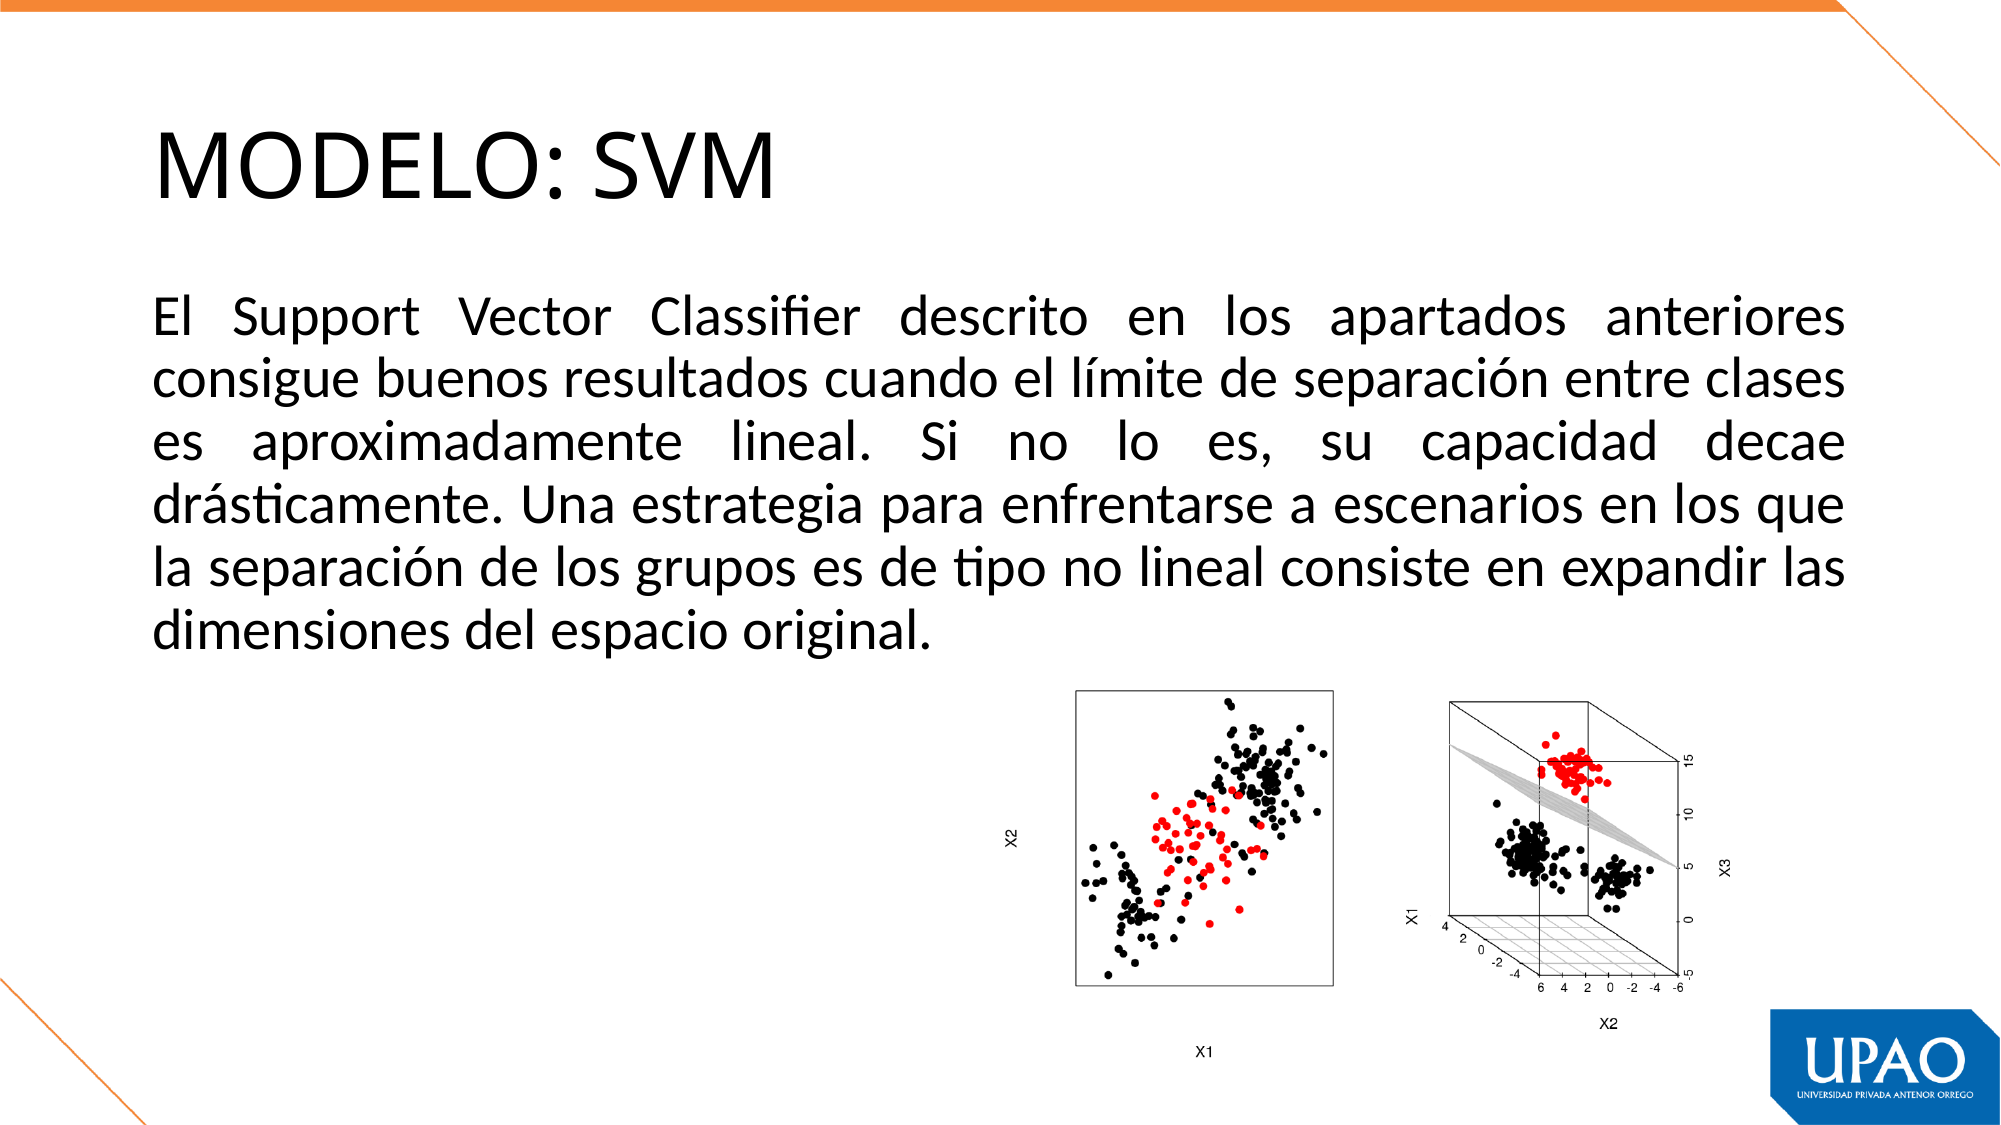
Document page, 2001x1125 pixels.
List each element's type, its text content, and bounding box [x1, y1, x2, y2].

title MODELO: SVM [137, 59, 1863, 277]
picture [0, 977, 147, 1125]
list El Support Vector Classifier descrito en los apartados anteriores consigue buenos resultados cuando el límite de separación entre clases es aproximadamente lineal. Si no lo es, su capacidad decae drásticamente. Una estrategia para enfrentarse a escenarios en los que la separación de los grupos es de tipo no lineal consiste en expandir las dimensiones del espacio original. [137, 277, 1863, 677]
picture [1770, 1009, 2000, 1125]
picture [0, 0, 2000, 167]
picture [999, 614, 1745, 1081]
